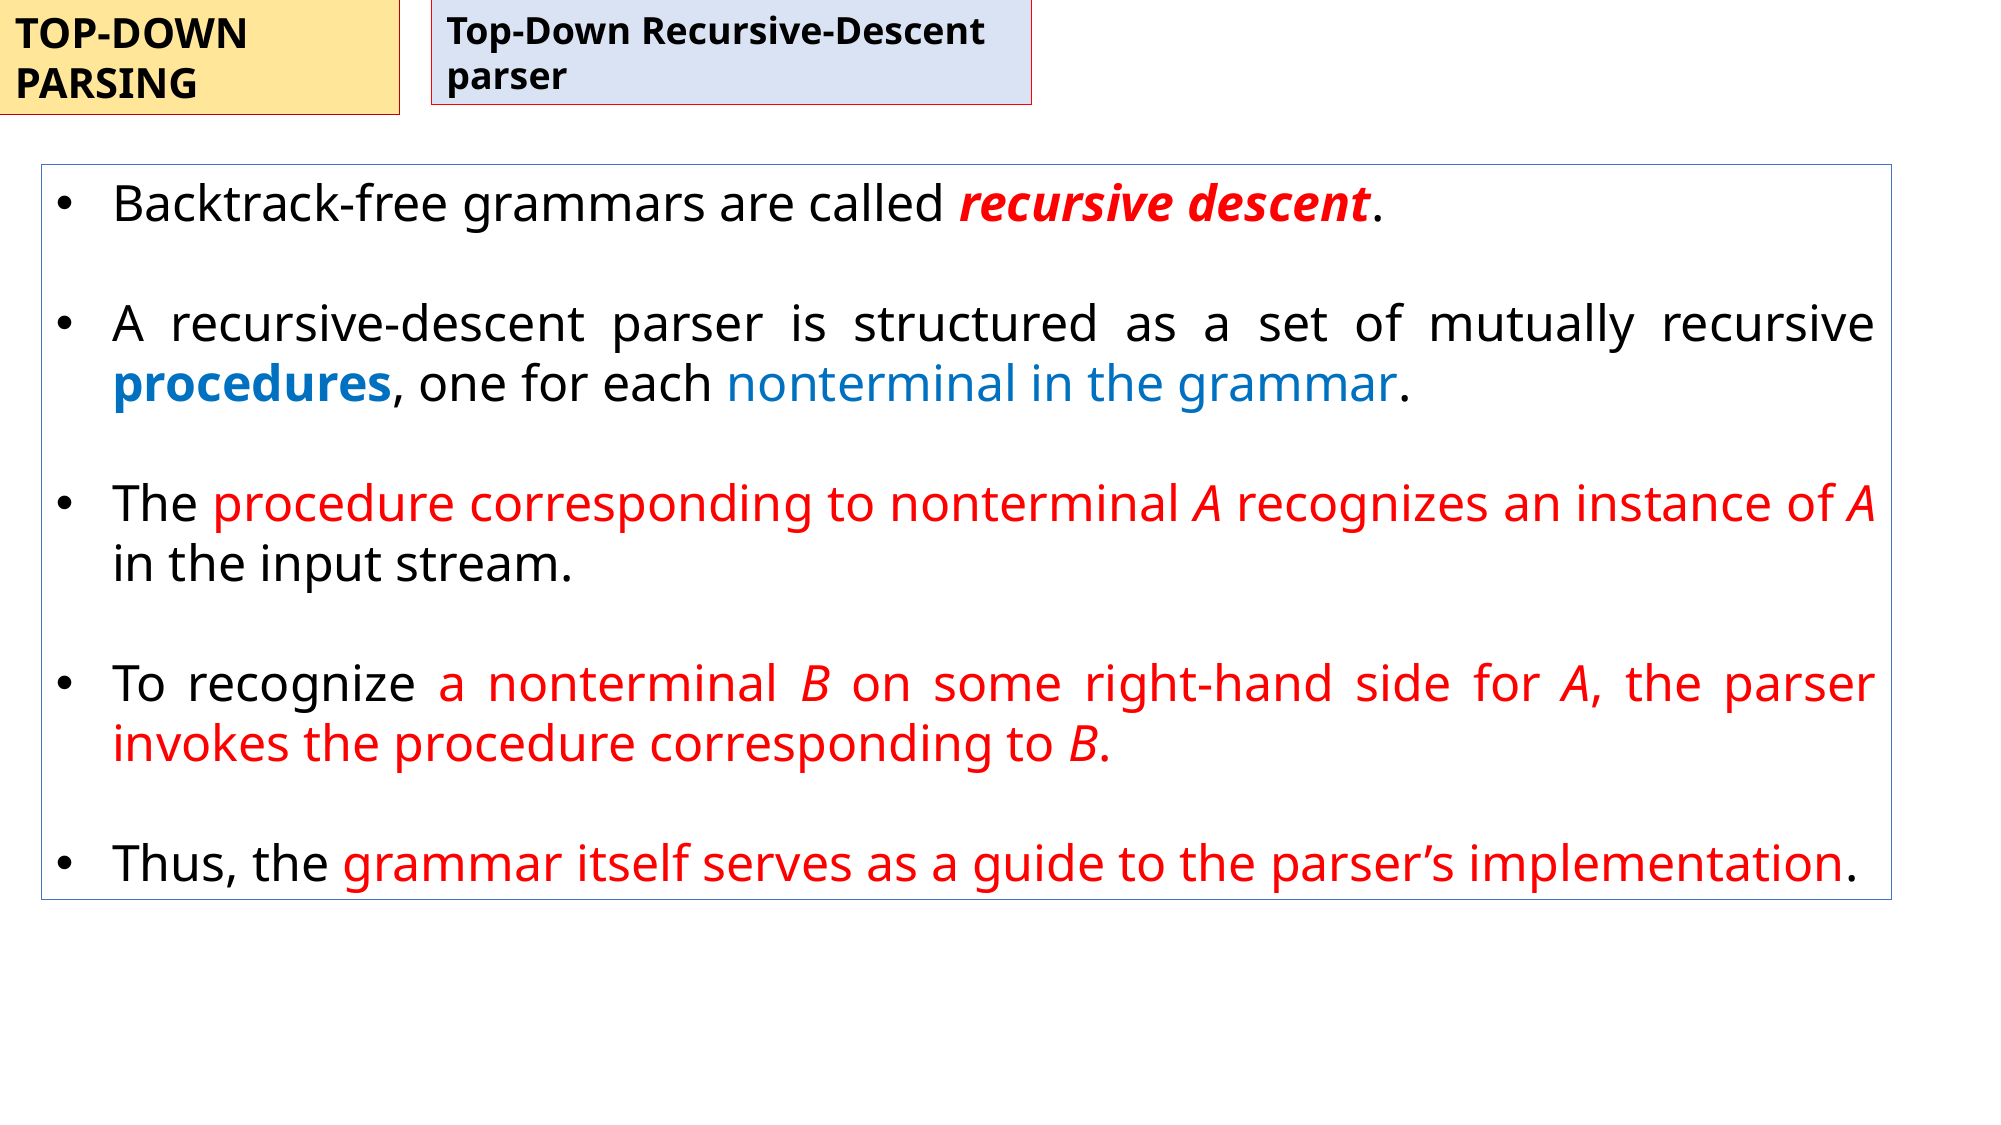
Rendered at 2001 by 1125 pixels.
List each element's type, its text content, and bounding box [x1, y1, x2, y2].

text_box TOP-DOWN PARSING [0, 0, 400, 115]
text_box Backtrack-free grammars are called recursive descent. A recursive-descent parser is structured as a set of mutually recursive procedures, one for each nonterminal in the grammar. The procedure corresponding to nonterminal A recognizes an instance of A in the input stream. To recognize a nonterminal B on some right-hand side for A, the parser invokes the procedure corresponding to B. Thus, the grammar itself serves as a guide to the parser’s implementation. [41, 164, 1892, 900]
text_box Top-Down Recursive-Descent parser [431, 0, 1032, 105]
